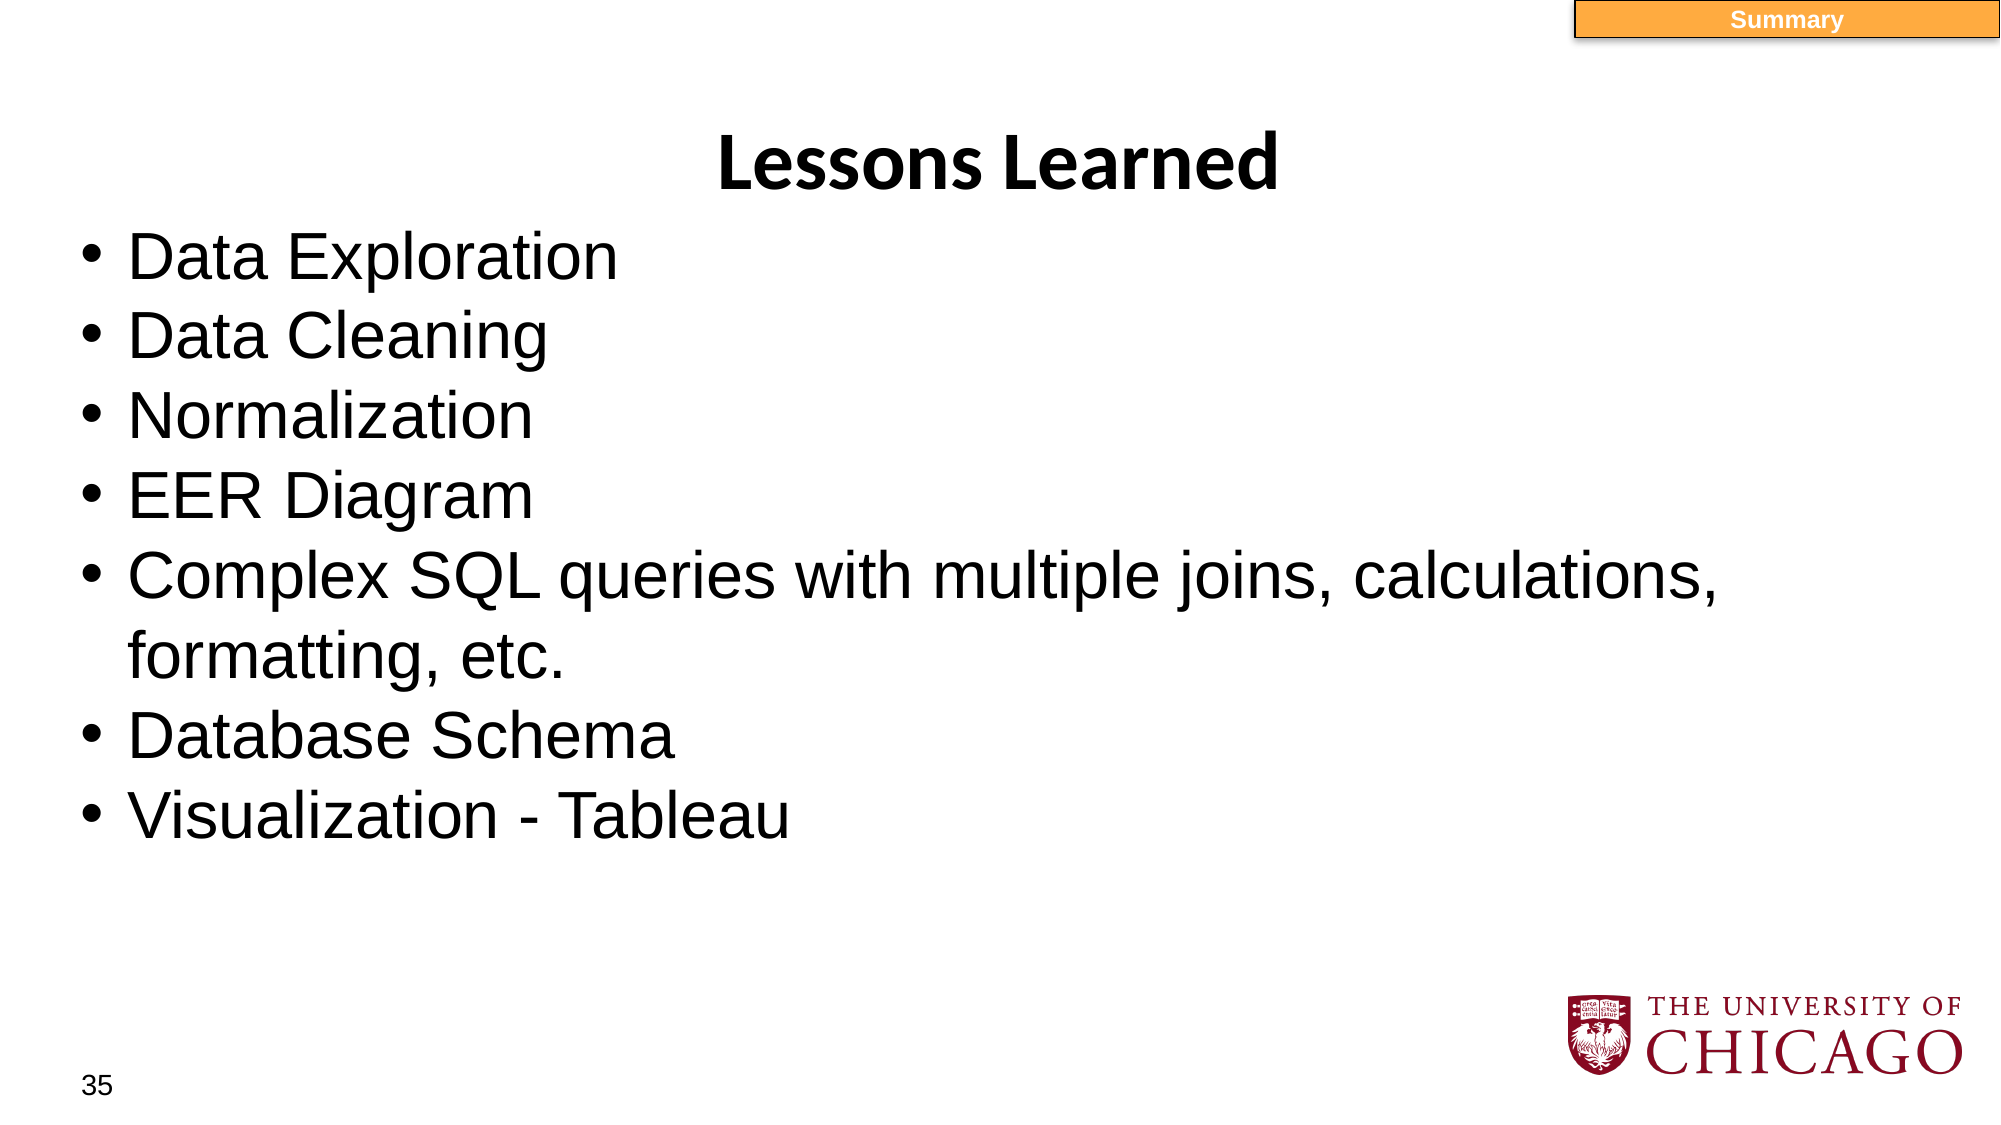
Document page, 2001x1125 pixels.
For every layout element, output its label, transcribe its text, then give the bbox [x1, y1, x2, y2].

text_box 35 [65, 1059, 136, 1110]
text_box Summary [1574, 0, 2000, 38]
text_box Data Exploration Data Cleaning Normalization EER Diagram Complex SQL queries with multiple joins, calculations, formatting, etc. Database Schema Visualization - Tableau [65, 205, 1962, 895]
title Lessons Learned [137, 59, 1863, 205]
picture [1568, 995, 1962, 1076]
